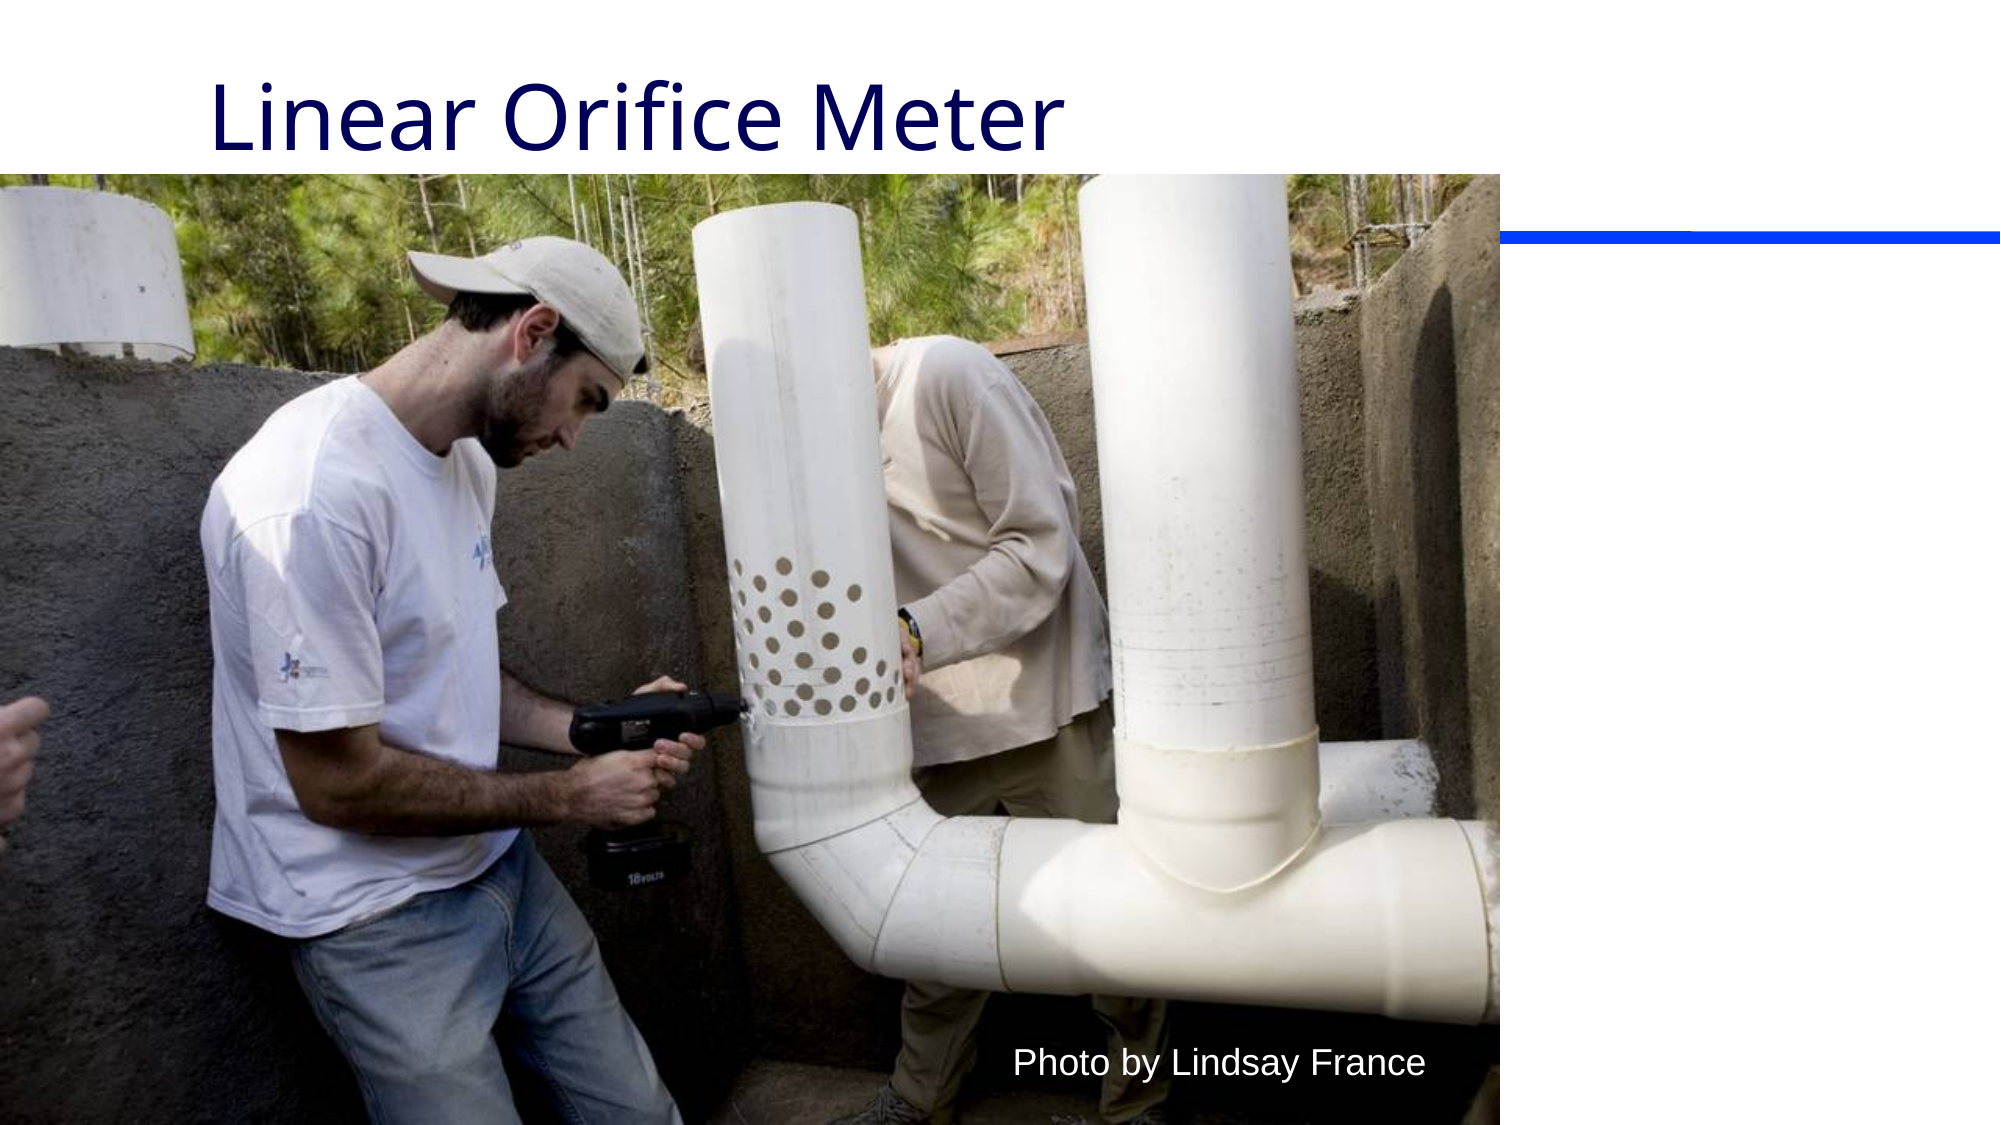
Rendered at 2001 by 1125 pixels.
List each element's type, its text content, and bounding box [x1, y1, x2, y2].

title Linear Orifice Meter [0, 19, 1275, 174]
picture [0, 174, 1501, 1125]
